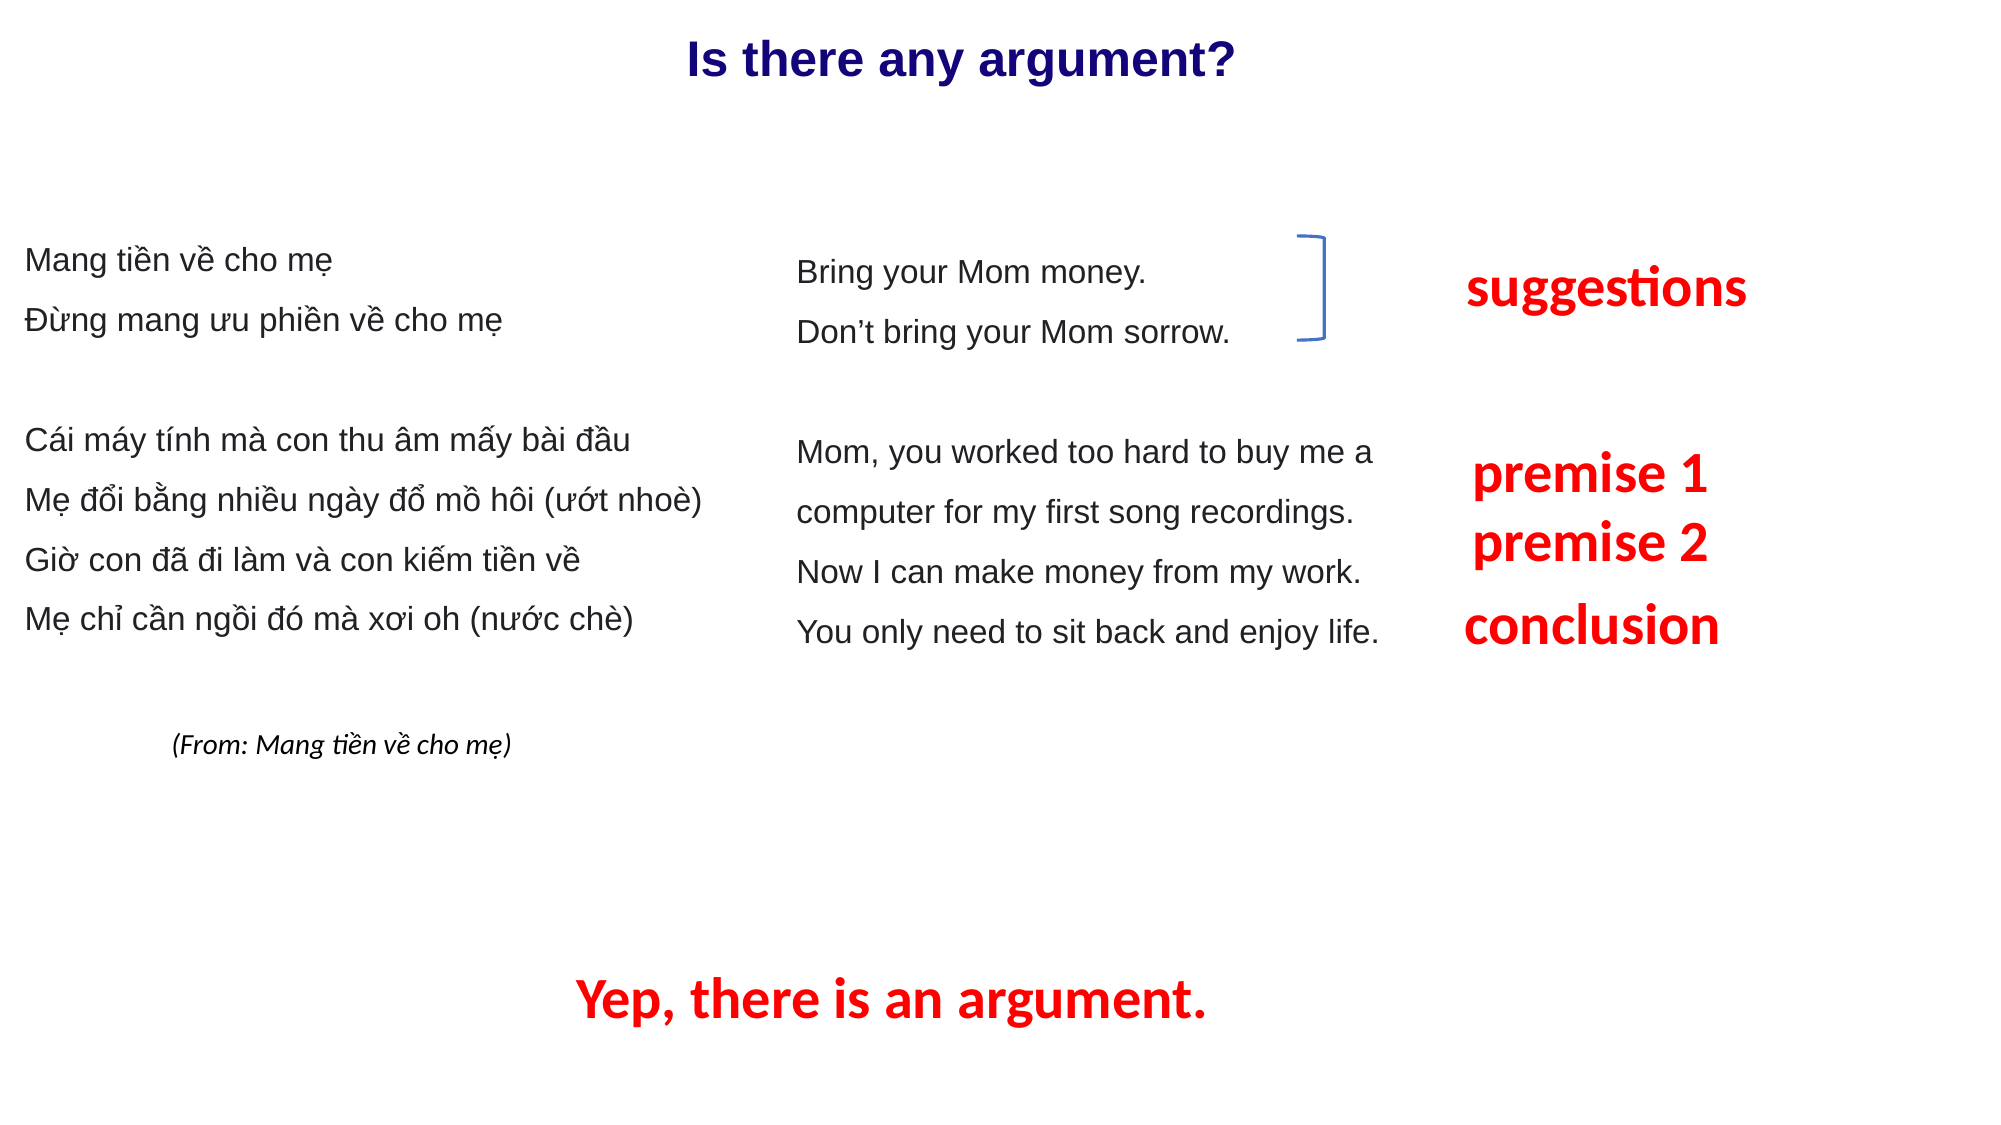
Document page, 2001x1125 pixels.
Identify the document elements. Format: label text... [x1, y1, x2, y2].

text_box Is there any argument? [582, 18, 1339, 94]
text_box premise 2 [1502, 495, 1785, 578]
text_box Yep, there is an argument. [160, 953, 1624, 1038]
text_box Mang tiền về cho mẹ Đừng mang ưu phiền về cho mẹ Cái máy tính mà con thu âm mấy bài đầu Mẹ đổi bằng nhiều ngày đổ mồ hôi (ướt nhoè) Giờ con đã đi làm và con kiếm tiền về Mẹ chỉ cần ngồi đó mà xơi oh (nước chè) [9, 210, 893, 645]
text_box Bring your Mom money. Don’t bring your Mom sorrow. Mom, you worked too hard to buy me a computer for my first song recordings. Now I can make money from my work. You only need to sit back and enjoy life. [781, 223, 1502, 658]
text_box conclusion [1398, 578, 1787, 664]
text_box suggestions [1502, 241, 1818, 326]
text_box premise 1 [1502, 426, 1785, 495]
text_box (From: Mang tiền về cho mẹ) [156, 717, 746, 768]
